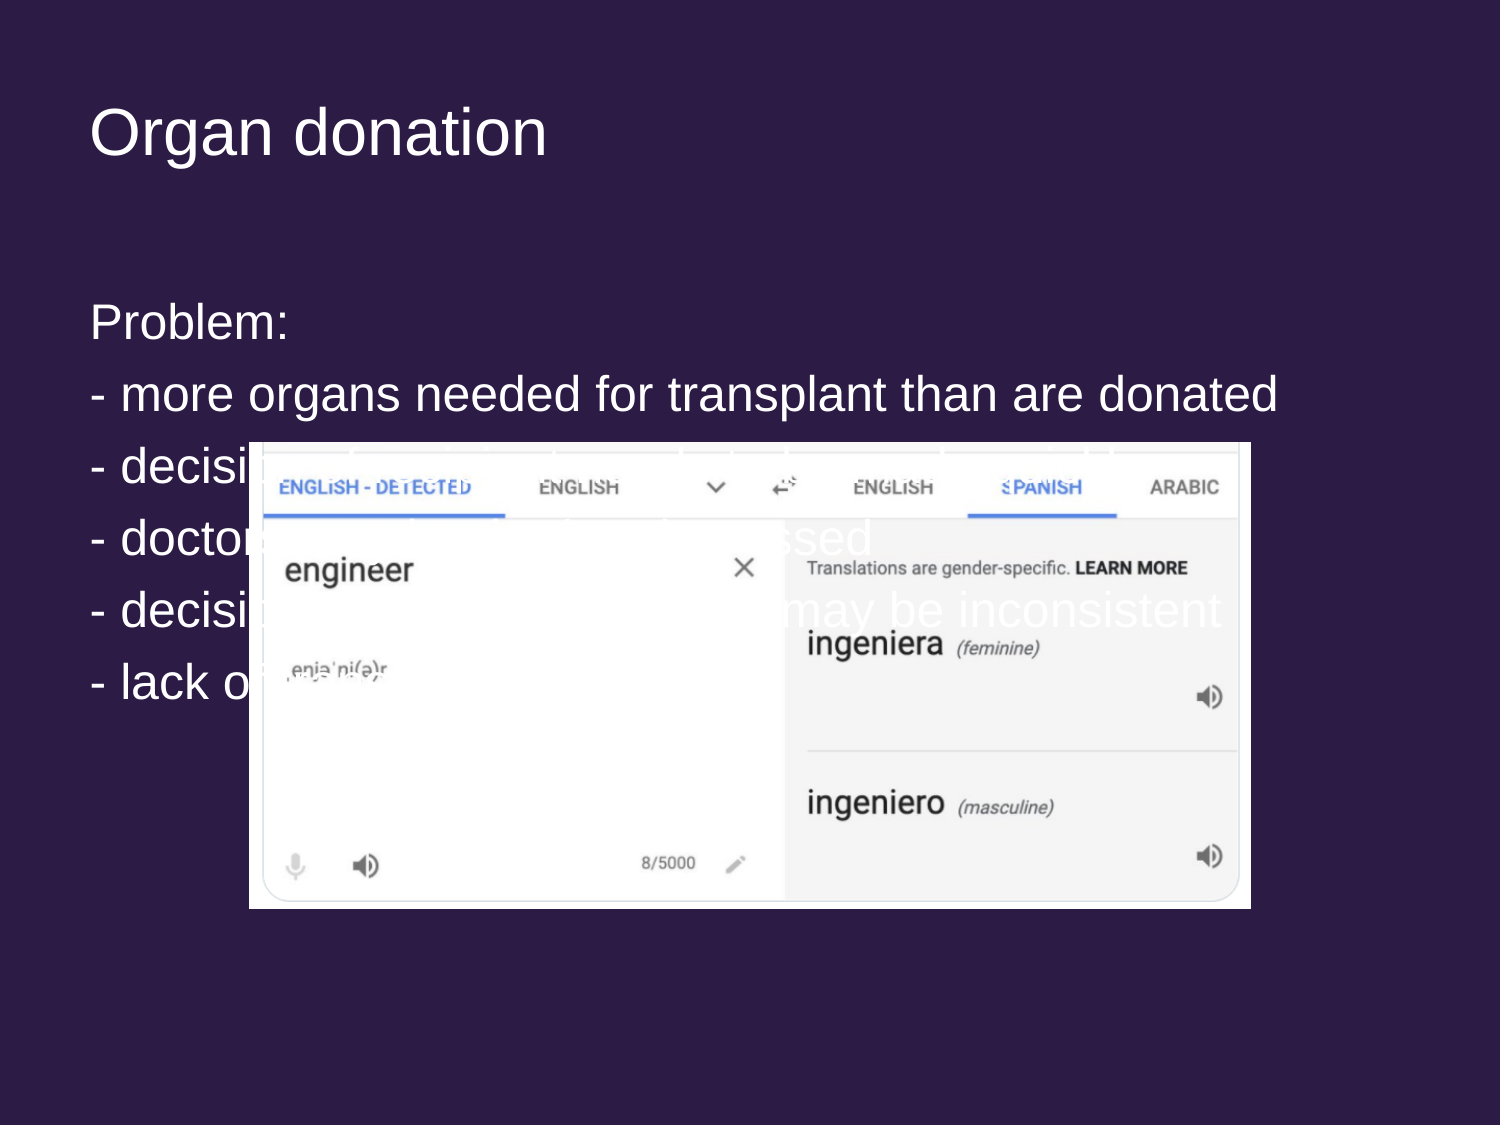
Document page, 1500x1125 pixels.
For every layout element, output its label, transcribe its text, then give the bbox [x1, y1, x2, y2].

text_box Problem: - more organs needed for transplant than are donated - decision of recipient needs to be made quickly - doctors may be tired and stressed - decisions by different doctors may be inconsistent - lack of transparency [74, 269, 1481, 789]
title Organ donation [74, 81, 1426, 269]
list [249, 442, 1251, 909]
